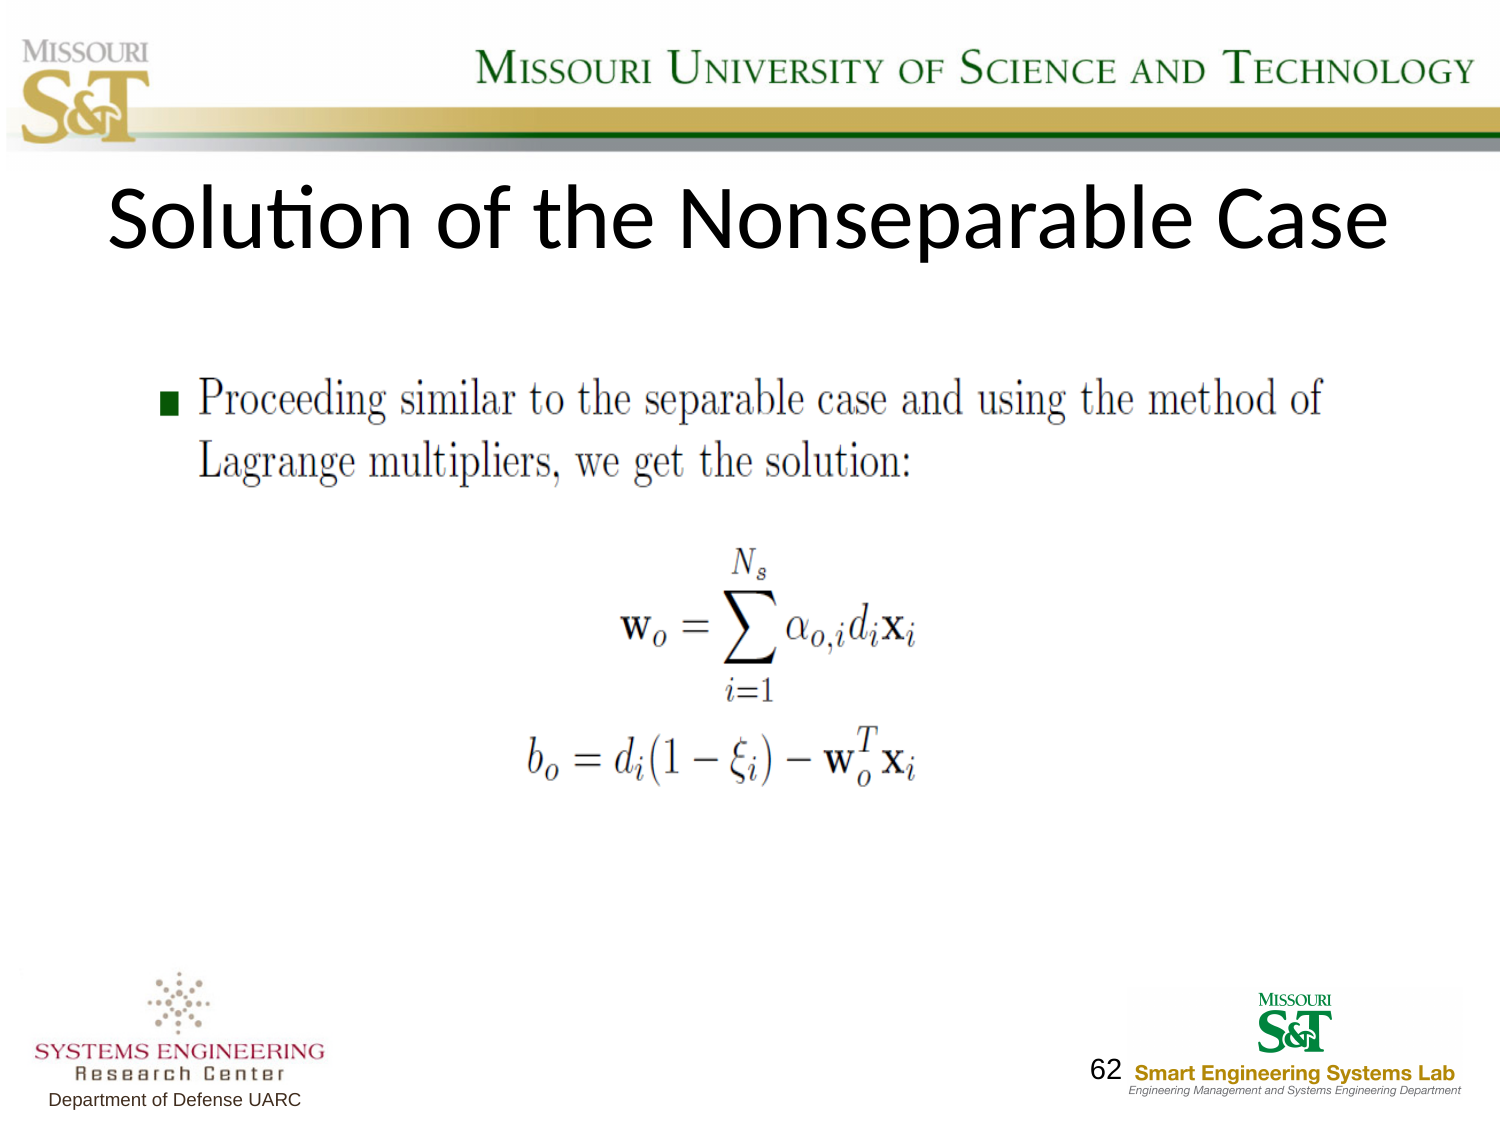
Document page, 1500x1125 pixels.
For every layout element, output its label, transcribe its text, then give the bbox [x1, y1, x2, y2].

picture [19, 962, 338, 1088]
picture [6, 0, 1500, 171]
picture [112, 337, 1376, 826]
title Solution of the Nonseparable Case [75, 149, 1425, 300]
slide_number 62 [1074, 1042, 1425, 1103]
picture [1127, 987, 1463, 1100]
